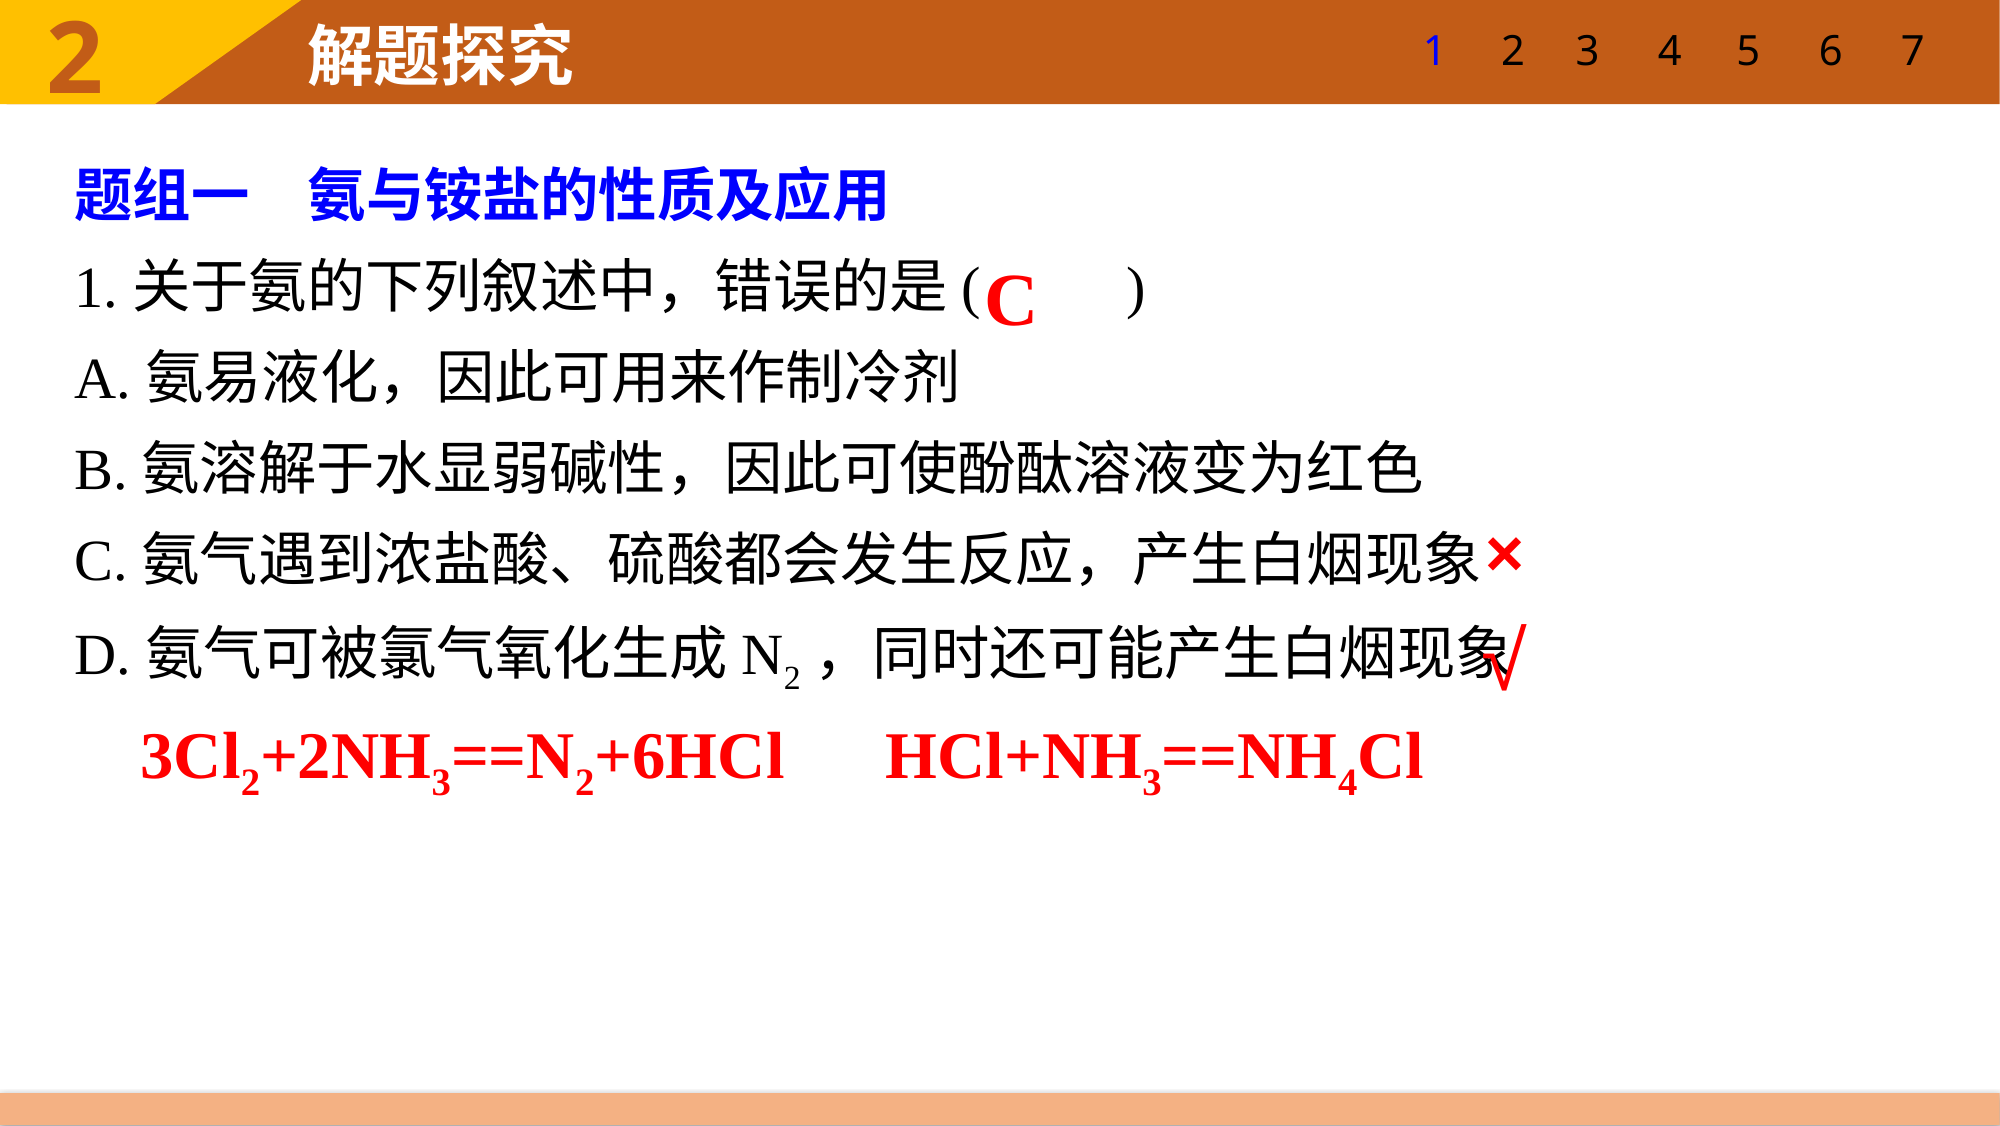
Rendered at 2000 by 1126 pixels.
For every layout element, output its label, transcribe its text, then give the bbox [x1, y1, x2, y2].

text_box [0, 1092, 2000, 1126]
text_box √ [1466, 600, 1543, 715]
text_box 6 [1797, 1, 1863, 97]
text_box 5 [1715, 1, 1781, 97]
text_box 4 [1636, 1, 1702, 97]
text_box C [970, 198, 1055, 349]
text_box HCl+NH3==NH4Cl [870, 704, 1471, 811]
text_box 1 [1401, 1, 1467, 97]
text_box 7 [1879, 1, 1945, 96]
text_box × [1470, 502, 1540, 597]
text_box 2 [1483, 1, 1546, 97]
text_box 3 [1562, 1, 1620, 97]
text_box 3Cl2+2NH3==N2+6HCl [125, 704, 856, 811]
text_box 题组一 氨与铵盐的性质及应用 1.关于氨的下列叙述中，错误的是( ) A.氨易液化，因此可用来作制冷剂 B.氨溶解于水显弱碱性，因此可使酚酞溶液变为红色 C.氨气遇到浓盐酸、硫酸都会发生反应，产生白烟现象 D.氨气可被氯气氧化生成N2，同时还可能产生白烟现象 [59, 130, 1940, 704]
